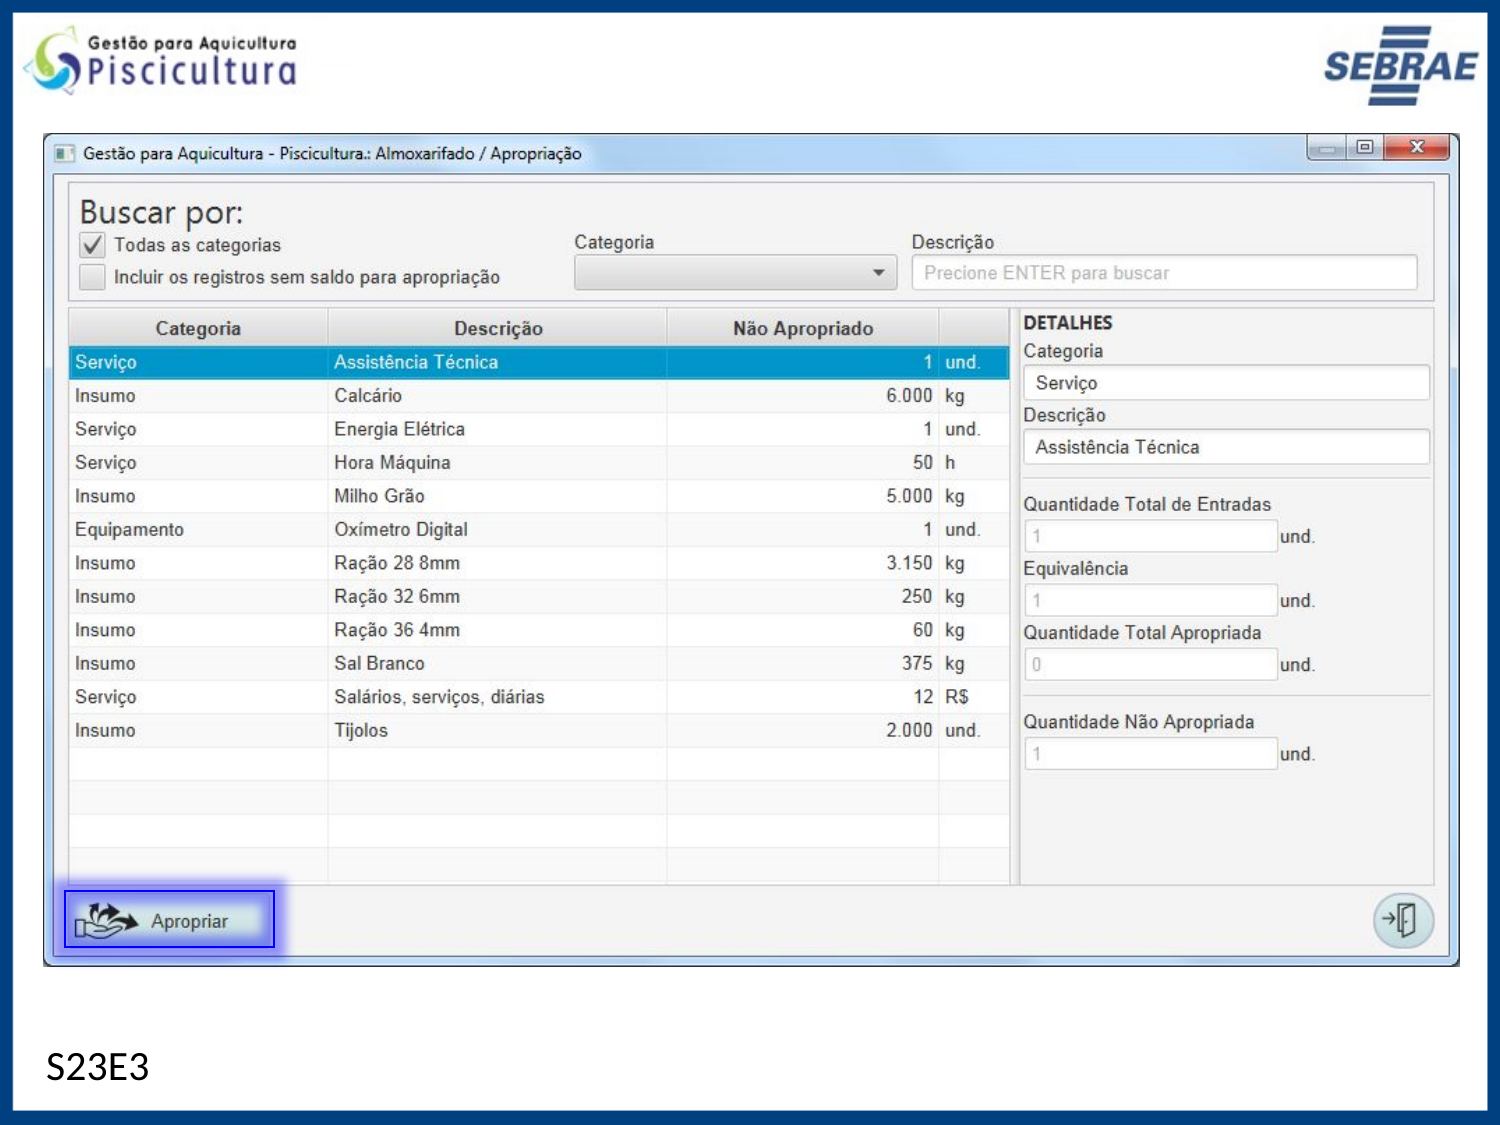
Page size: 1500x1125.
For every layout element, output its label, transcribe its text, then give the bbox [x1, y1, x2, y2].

picture [0, 0, 1500, 1125]
slide_number S23E3 [31, 1033, 181, 1094]
